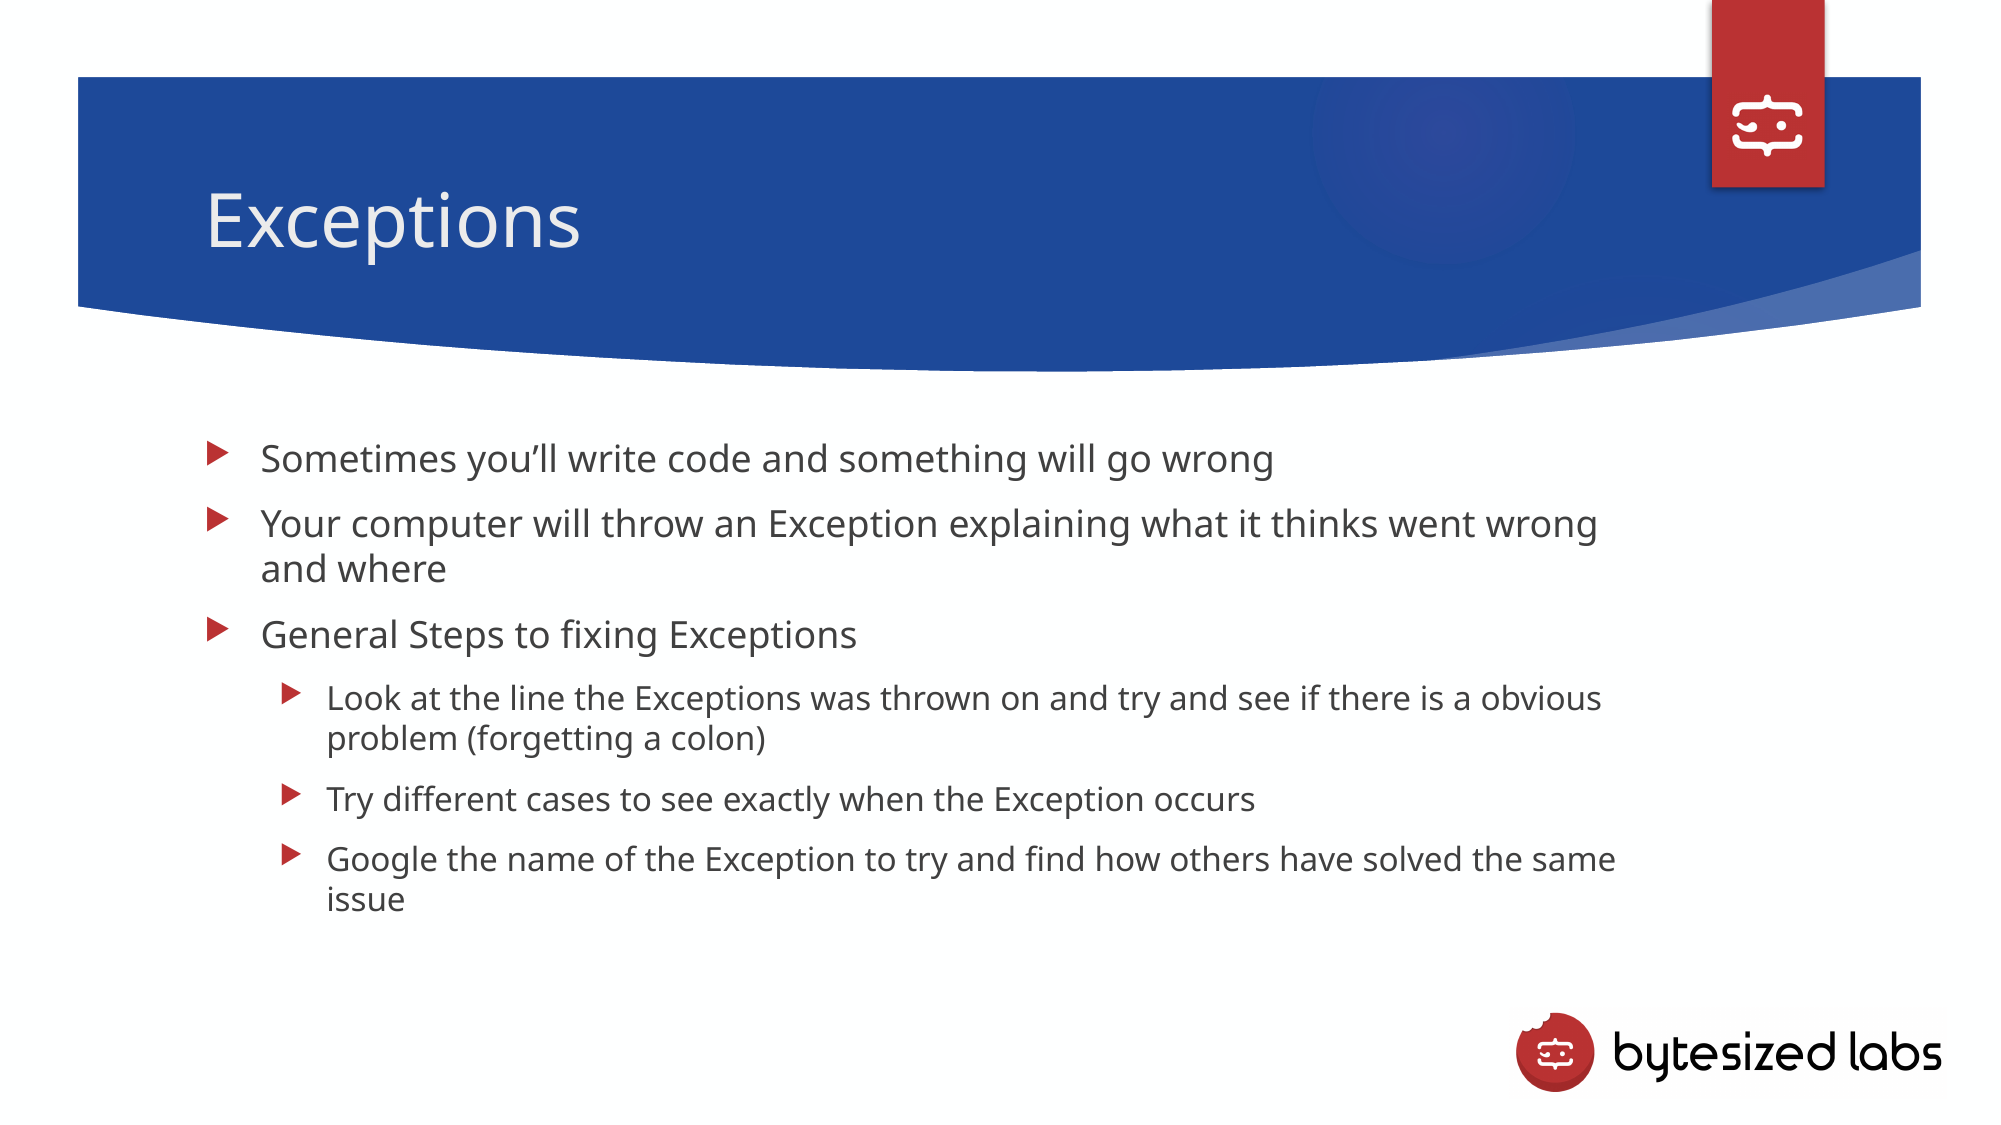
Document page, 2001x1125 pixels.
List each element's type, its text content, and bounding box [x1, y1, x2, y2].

picture [1509, 1007, 1947, 1099]
picture [1727, 92, 1807, 160]
list Sometimes you’ll write code and something will go wrong Your computer will throw an Exception explaining what it thinks went wrong and where General Steps to fixing Exceptions Look at the line the Exceptions was thrown on and try and see if there is a obvious problem (forgetting a colon) Try different cases to see exactly when the Exception occurs Google the name of the Exception to try and find how others have solved the same issue [189, 427, 1638, 988]
title Exceptions [189, 159, 1627, 276]
